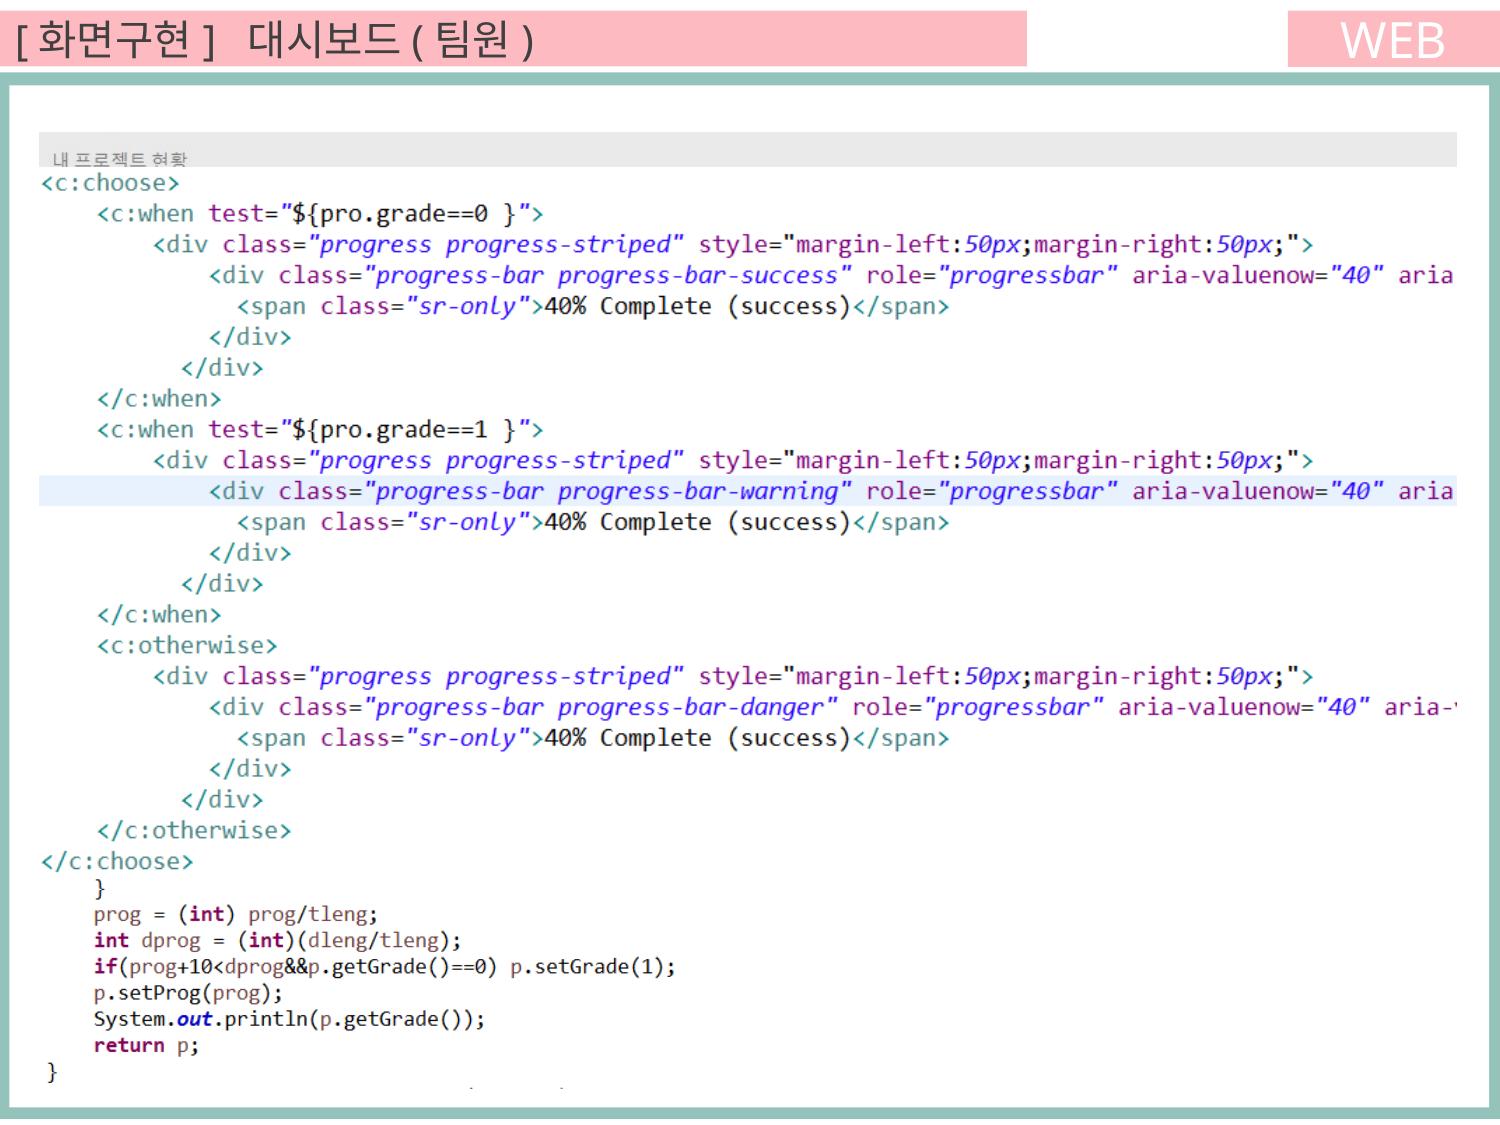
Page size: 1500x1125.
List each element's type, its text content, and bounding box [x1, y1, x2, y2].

text_box WEB [1287, 10, 1500, 68]
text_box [0, 72, 1500, 1119]
text_box [화면구현] 대시보드(팀원) [0, 10, 1028, 67]
picture [39, 132, 1457, 1089]
